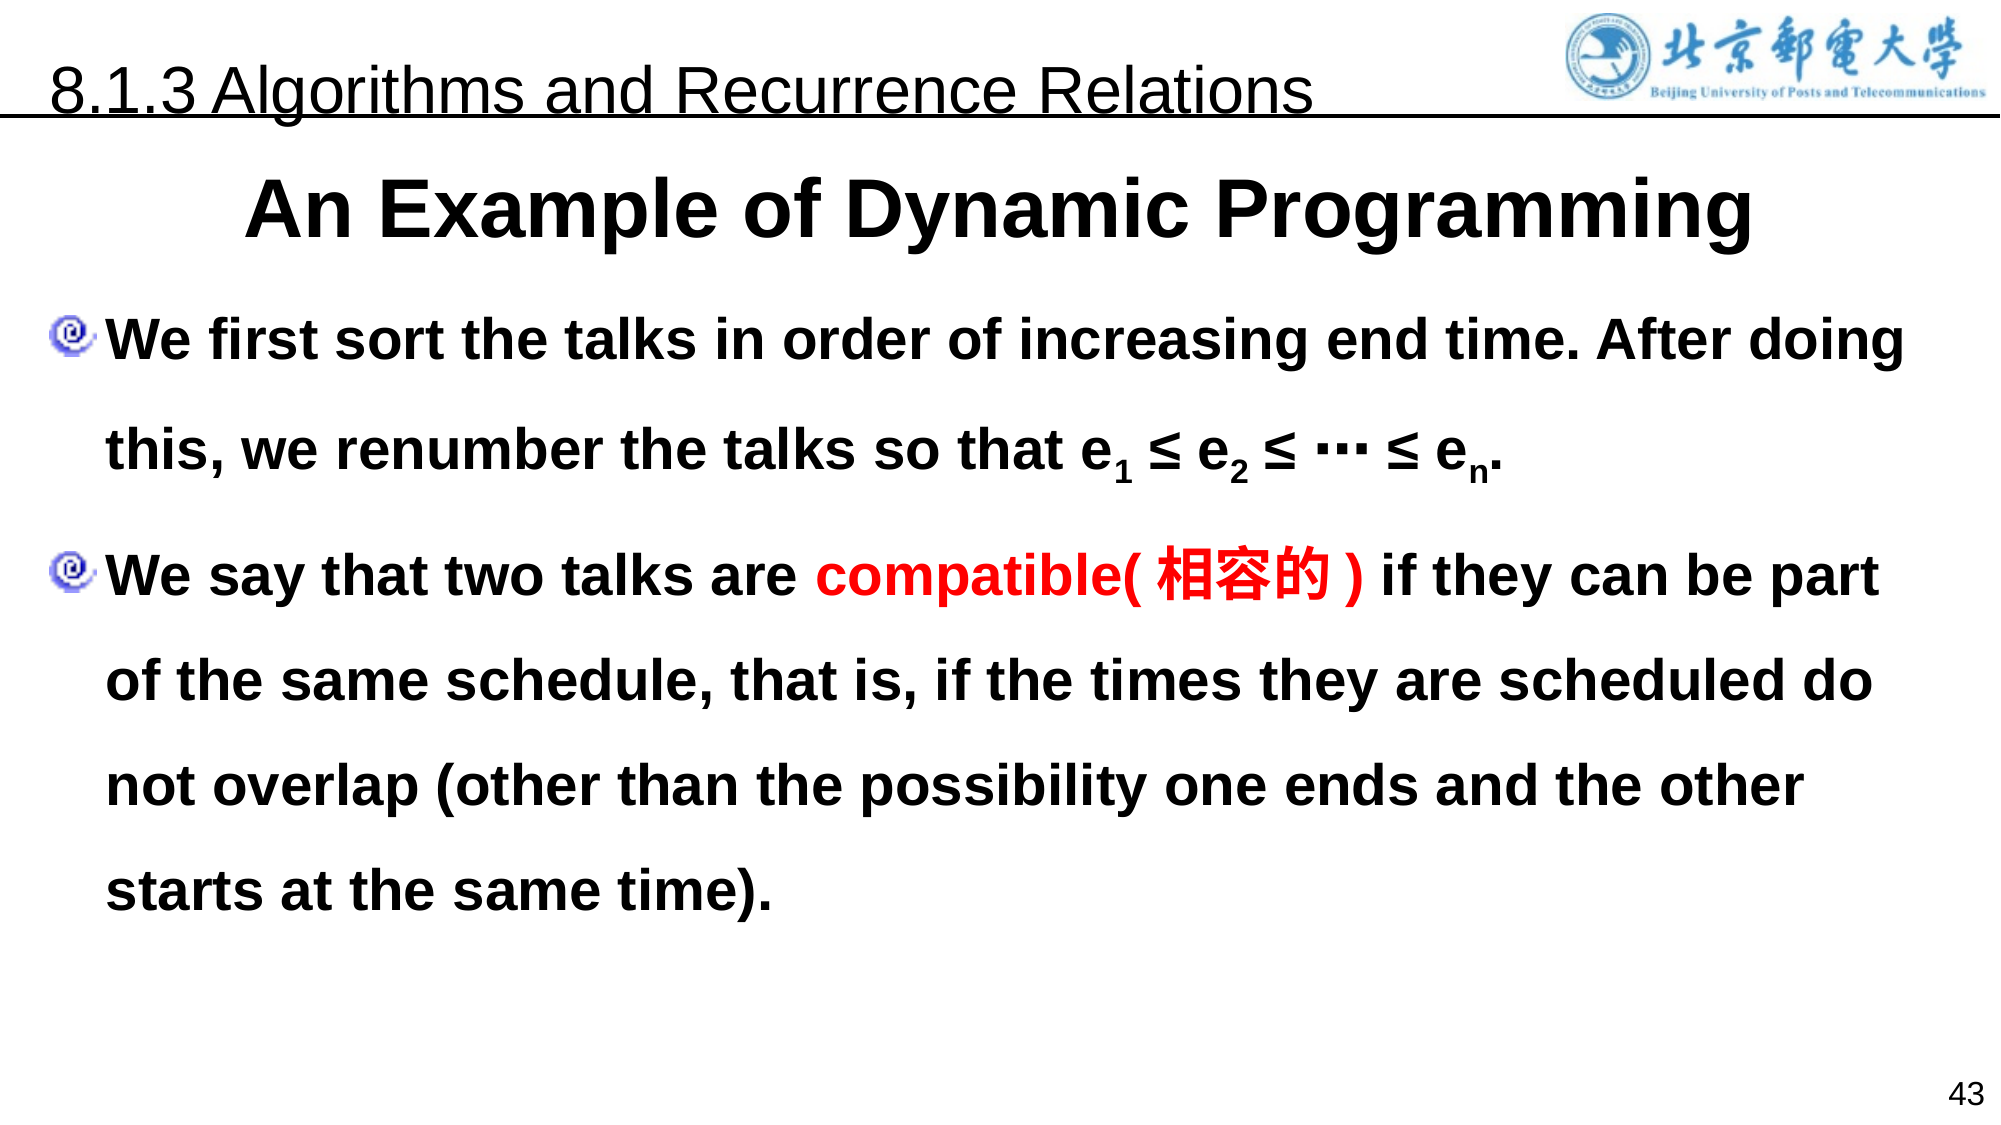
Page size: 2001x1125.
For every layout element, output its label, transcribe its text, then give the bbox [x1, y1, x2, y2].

text_box 8.1.3 Algorithms and Recurrence Relations [34, 0, 1849, 135]
text_box We first sort the talks in order of increasing end time. After doing this, we renumber the talks so that e1 ≤ e2 ≤ ⋯ ≤ en. We say that two talks are compatible(相容的) if they can be part of the same schedule, that is, if the times they are scheduled do not overlap (other than the possibility one ends and the other starts at the same time). [34, 258, 1949, 1125]
picture [49, 315, 97, 357]
text_box An Example of Dynamic Programming [82, 147, 1918, 262]
picture [1849, 13, 1988, 101]
picture [49, 551, 97, 593]
